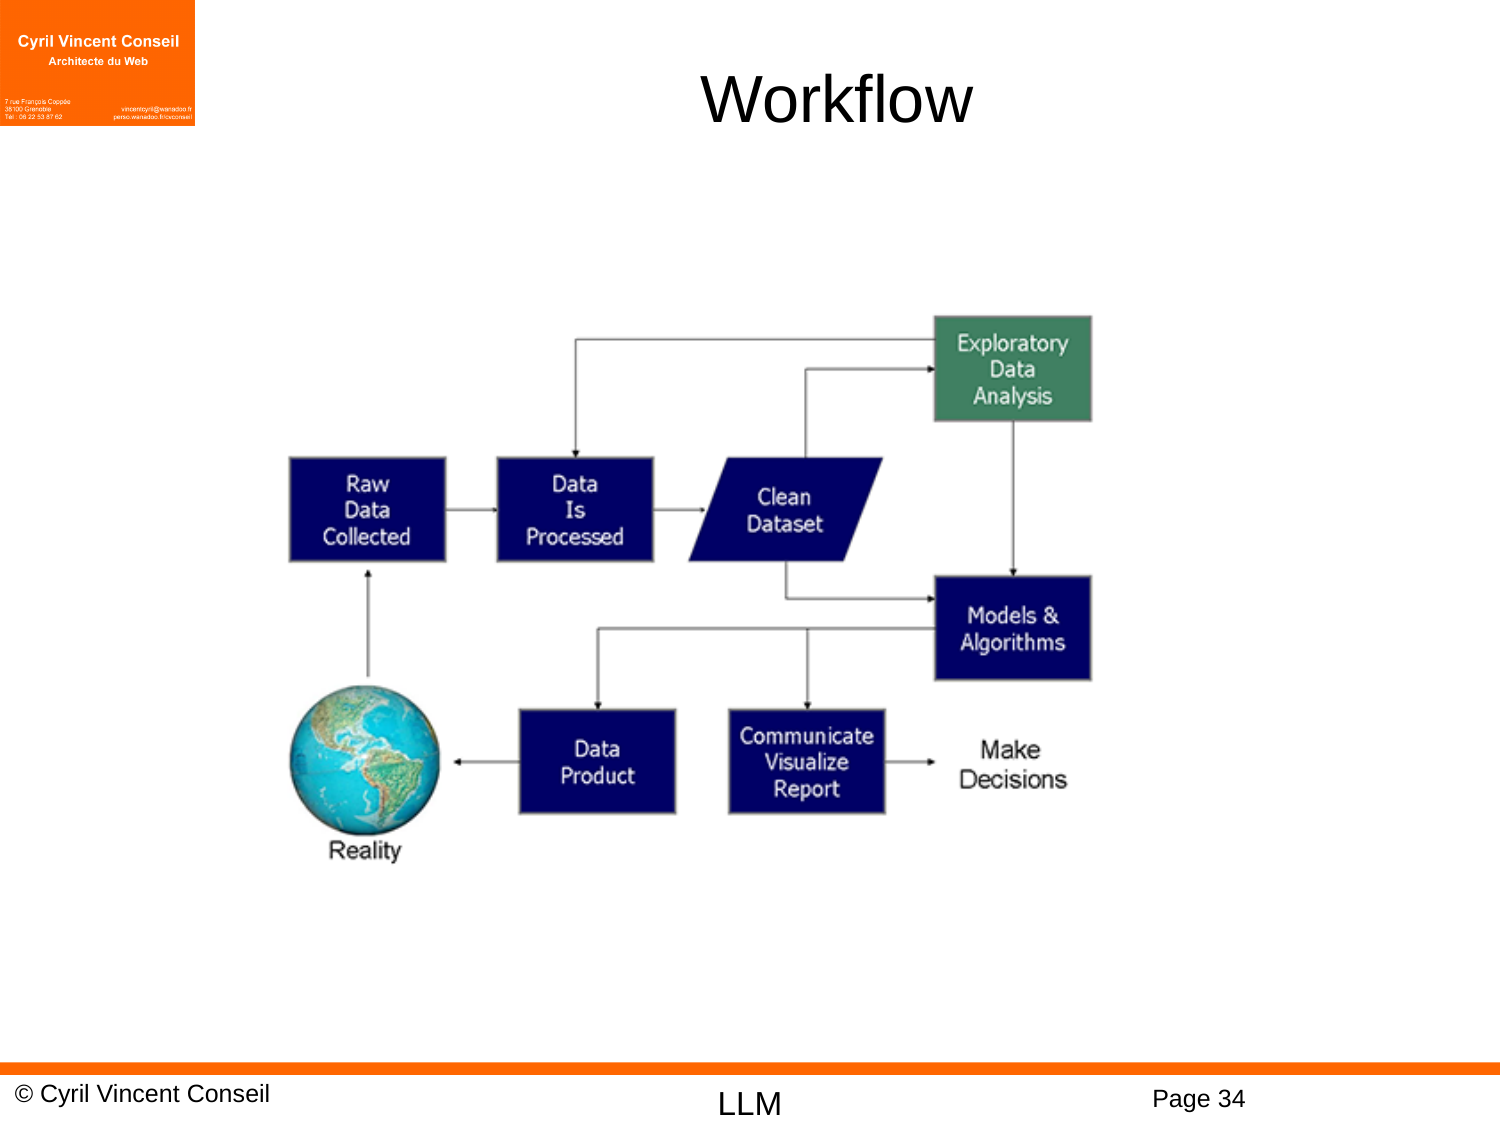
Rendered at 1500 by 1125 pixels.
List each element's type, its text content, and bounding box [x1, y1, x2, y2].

title Workflow [194, 2, 1480, 190]
picture [0, 0, 195, 126]
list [253, 243, 1143, 910]
